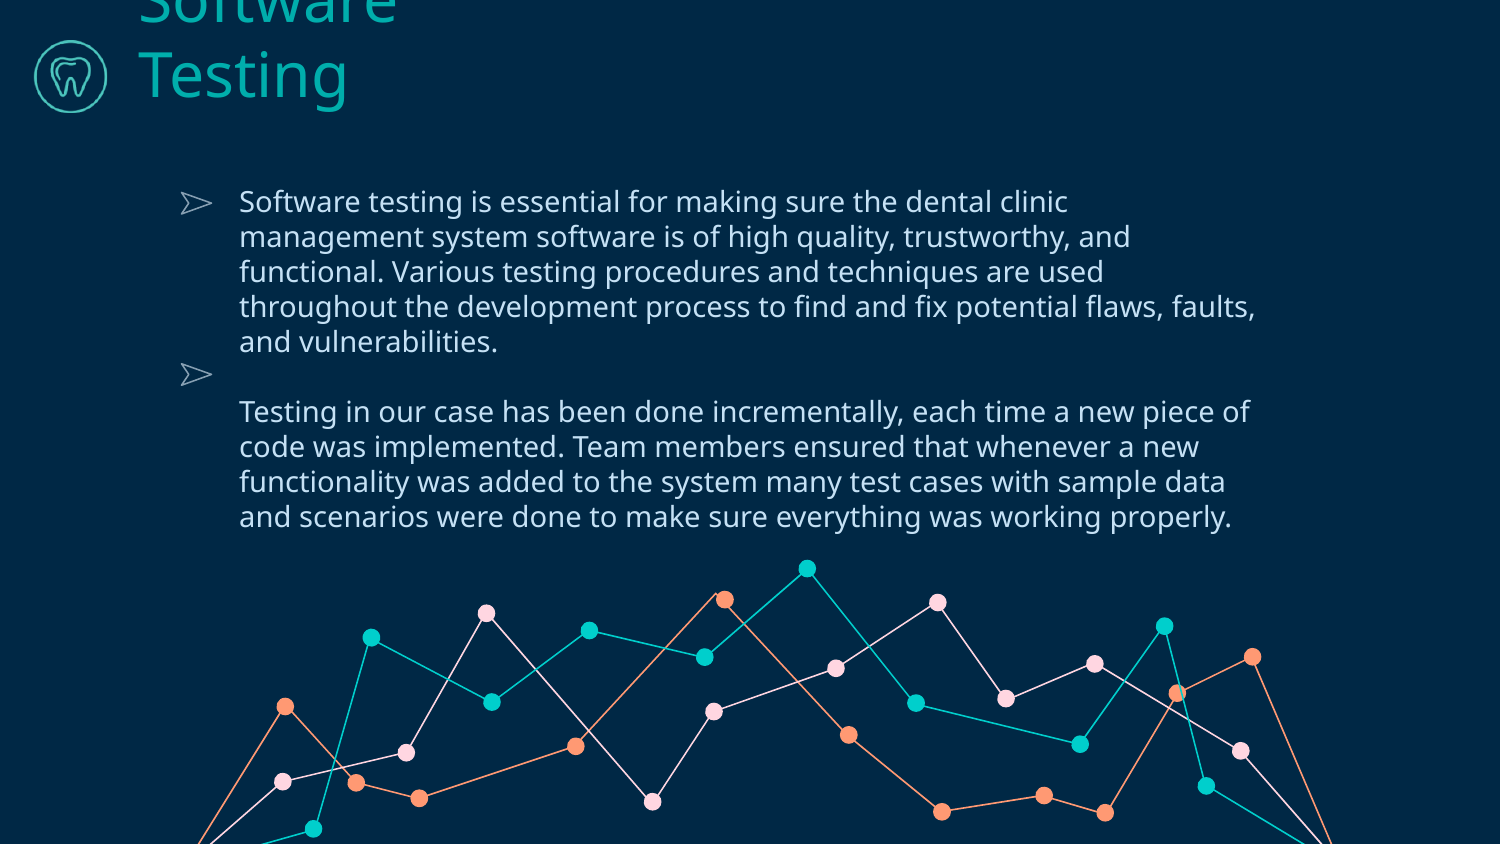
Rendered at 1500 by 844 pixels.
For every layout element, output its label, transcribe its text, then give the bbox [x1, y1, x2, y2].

text_box Software testing is essential for making sure the dental clinic management system software is of high quality, trustworthy, and functional. Various testing procedures and techniques are used throughout the development process to find and fix potential flaws, faults, and vulnerabilities. Testing in our case has been done incrementally, each time a new piece of code was implemented. Team members ensured that whenever a new functionality was added to the system many test cases with sample data and scenarios were done to make sure everything was working properly. [224, 176, 1276, 541]
text_box [181, 192, 212, 215]
text_box Software Testing [123, 27, 595, 126]
text_box [181, 363, 212, 386]
picture [33, 40, 113, 113]
